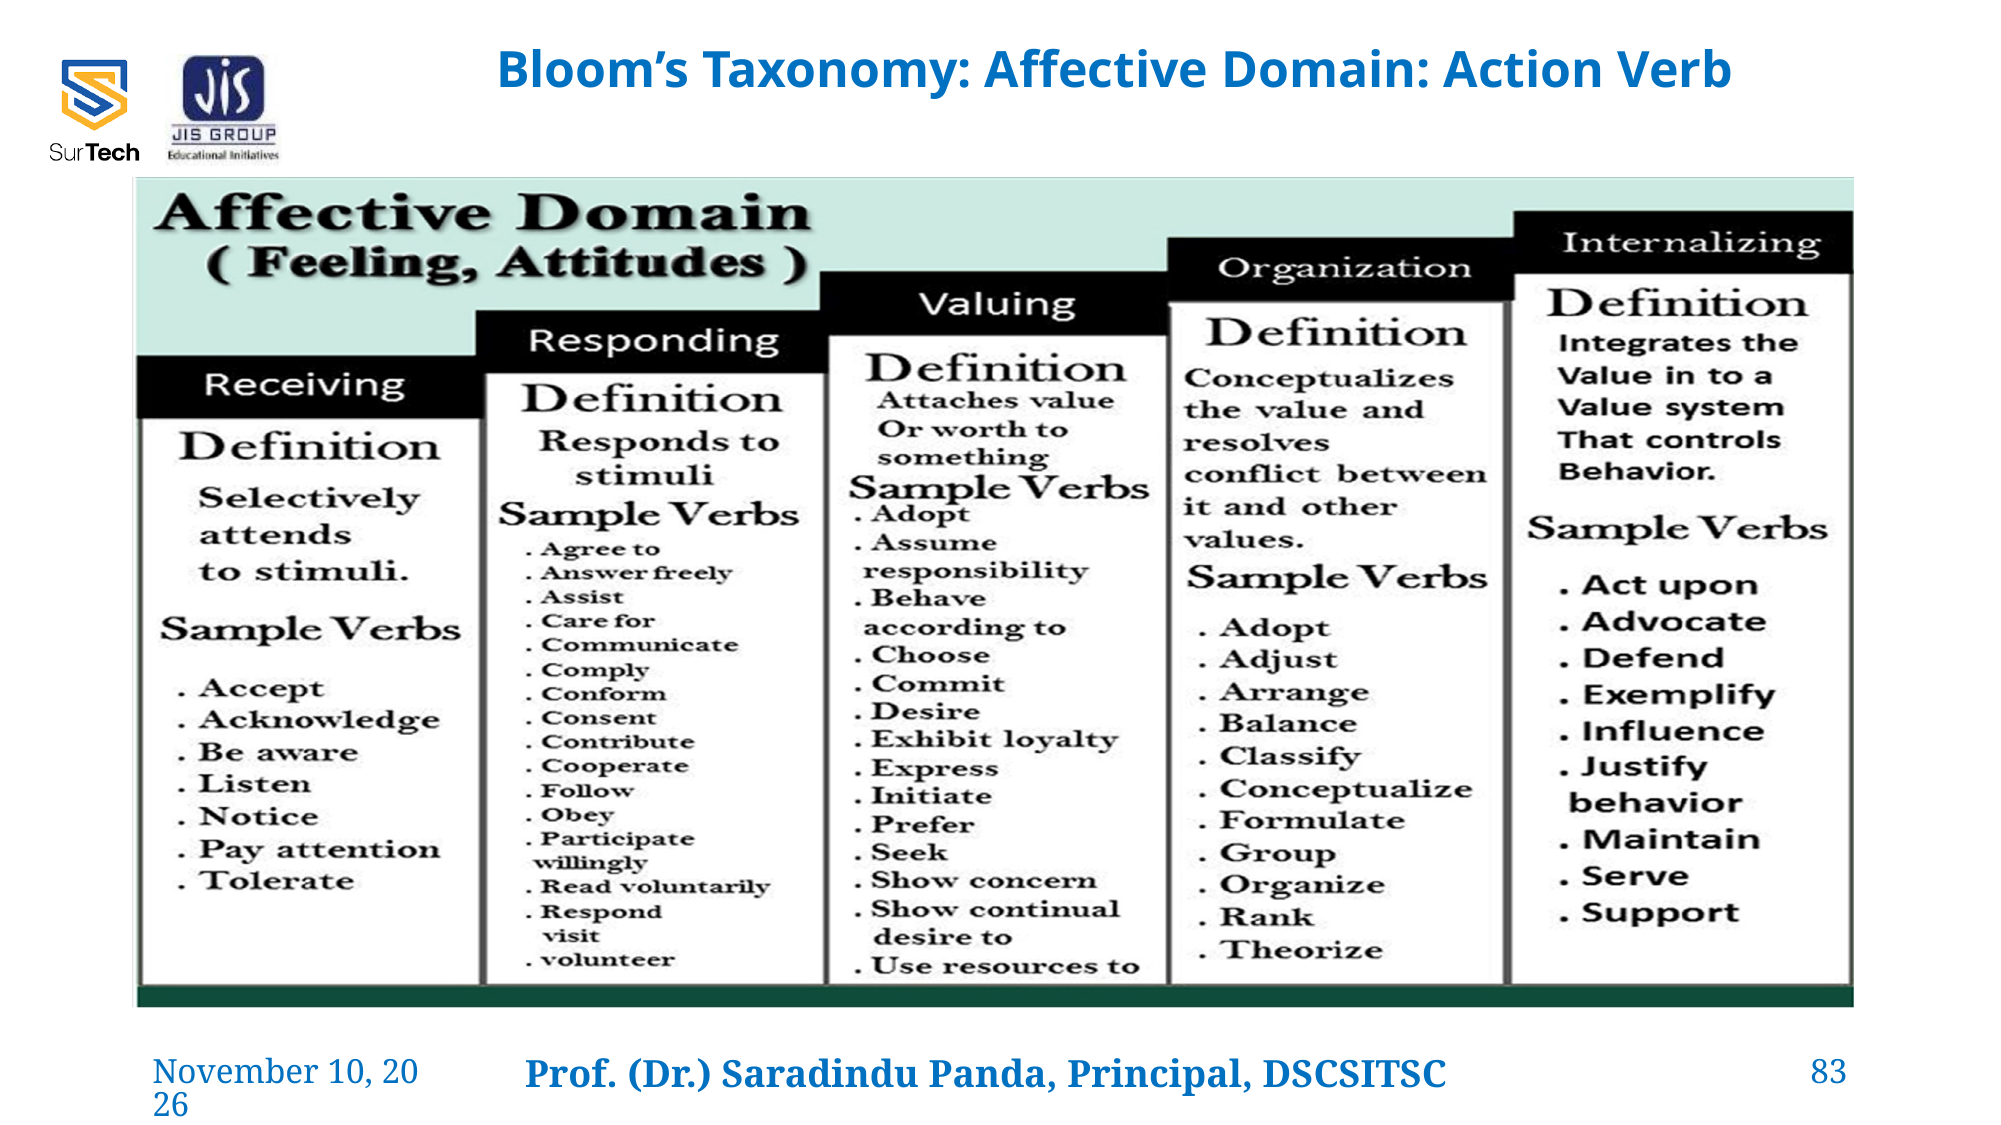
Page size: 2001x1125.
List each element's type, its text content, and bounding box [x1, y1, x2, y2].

picture [23, 39, 1854, 1009]
text_box Bloom’s Taxonomy: Affective Domain: Action Verb [375, 27, 1854, 106]
footer Prof. (Dr.) Saradindu Panda, Principal, DSCSITSC [510, 1042, 1533, 1103]
slide_number 83 [1644, 1042, 1863, 1103]
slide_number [137, 1042, 436, 1103]
